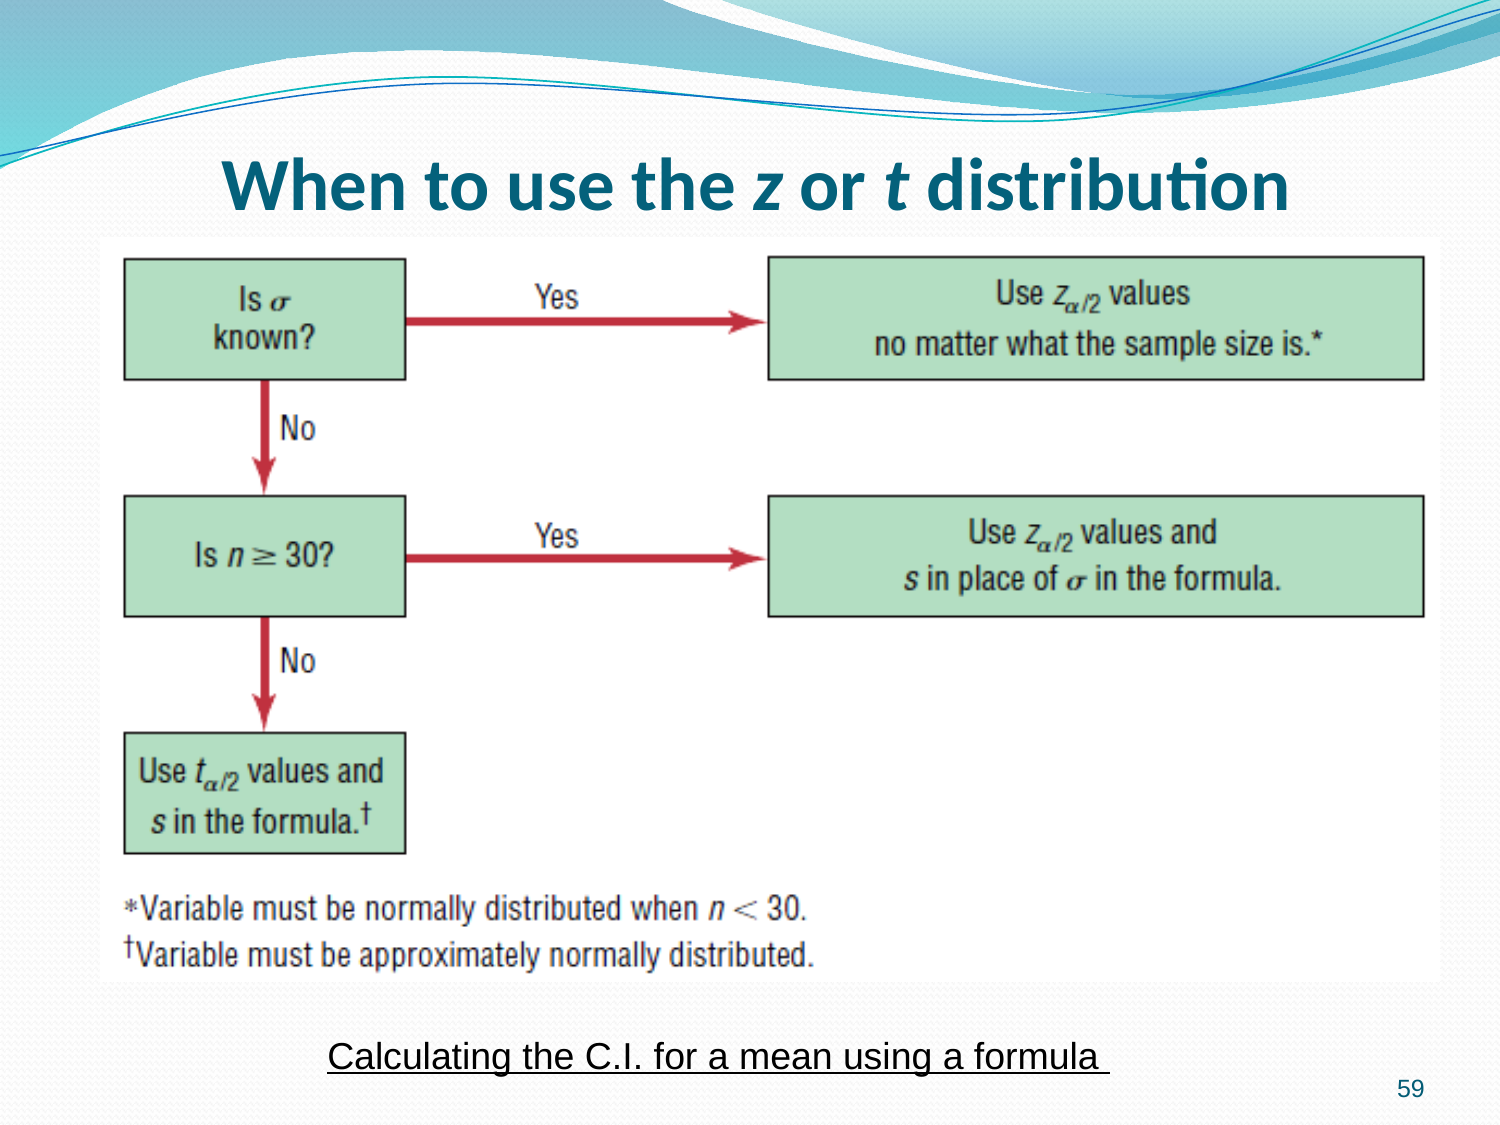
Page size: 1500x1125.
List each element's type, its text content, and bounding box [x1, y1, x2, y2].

slide_number 59 [1299, 1042, 1425, 1103]
text_box Calculating the C.I. for a mean using a formula [312, 1024, 1238, 1085]
title When to use the z or t distribution [75, 115, 1438, 225]
picture [99, 237, 1441, 983]
